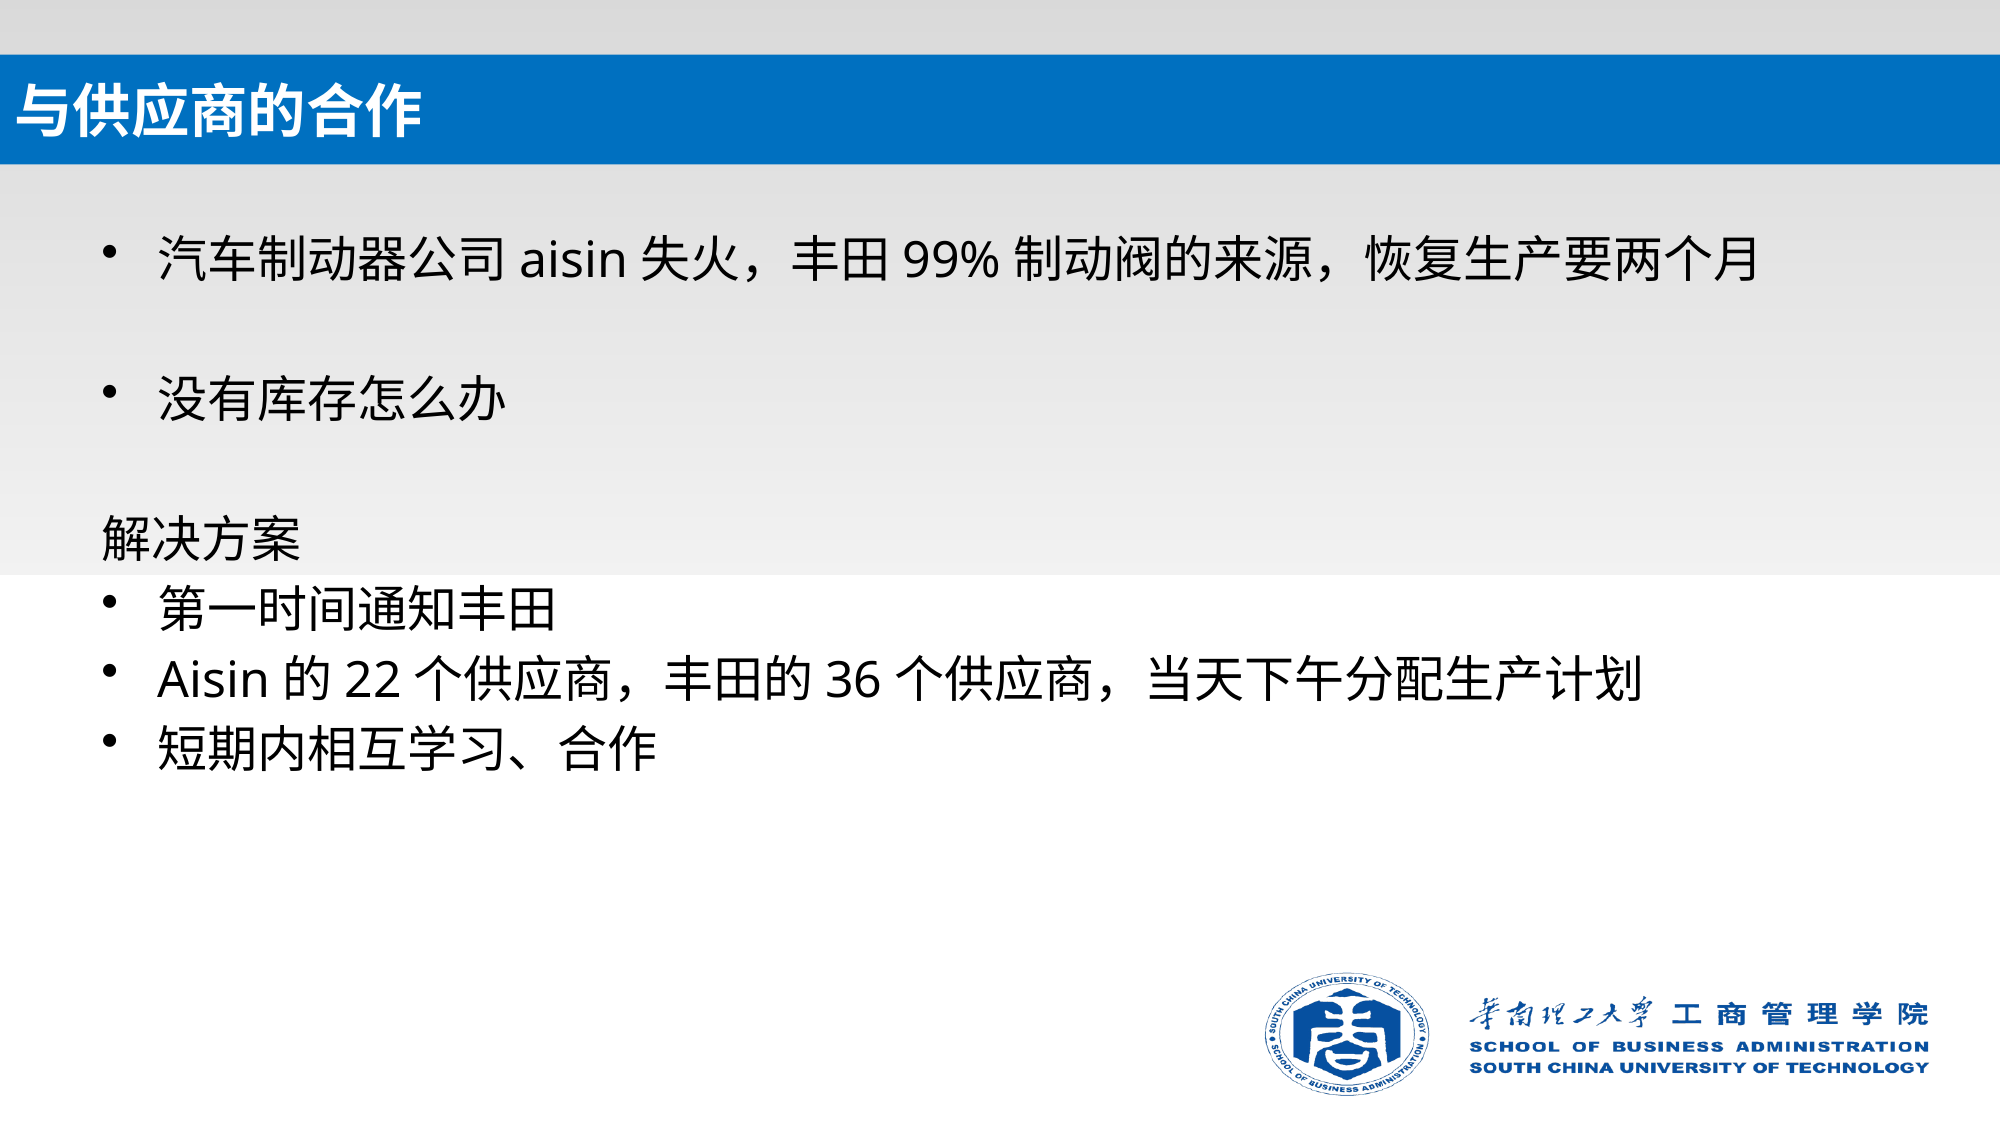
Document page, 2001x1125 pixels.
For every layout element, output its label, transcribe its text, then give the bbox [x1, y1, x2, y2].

title 与供应商的合作 [0, 54, 2000, 165]
list 汽车制动器公司aisin失火，丰田99%制动阀的来源，恢复生产要两个月 没有库存怎么办 解决方案 第一时间通知丰田 Aisin的22个供应商，丰田的36个供应商，当天下午分配生产计划 短期内相互学习、合作 [86, 219, 1898, 1006]
picture [1241, 941, 1961, 1125]
